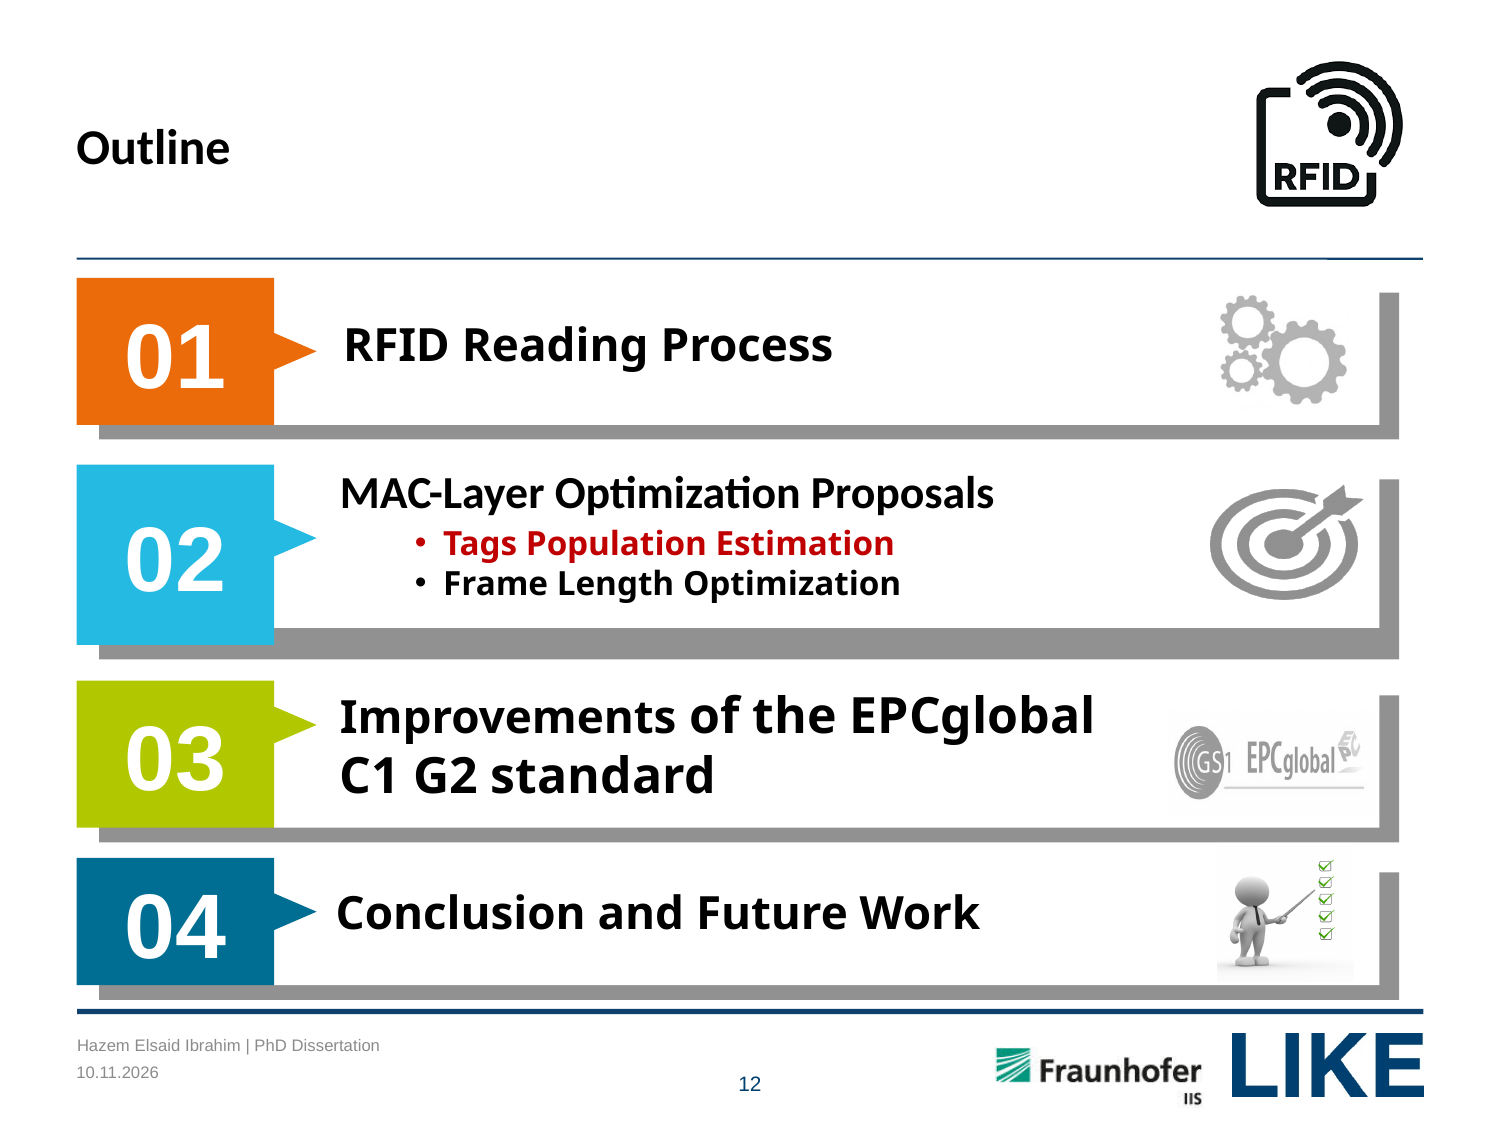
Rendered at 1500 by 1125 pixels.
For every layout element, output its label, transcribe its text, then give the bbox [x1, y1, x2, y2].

picture [1234, 59, 1424, 209]
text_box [76, 849, 1400, 1001]
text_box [76, 453, 1400, 660]
picture [986, 1020, 1210, 1116]
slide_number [76, 1062, 427, 1083]
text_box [76, 277, 1400, 440]
footer Hazem Elsaid Ibrahim | PhD Dissertation [77, 1035, 552, 1056]
picture [1232, 1033, 1424, 1097]
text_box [76, 673, 1400, 843]
title Outline [76, 54, 1423, 245]
